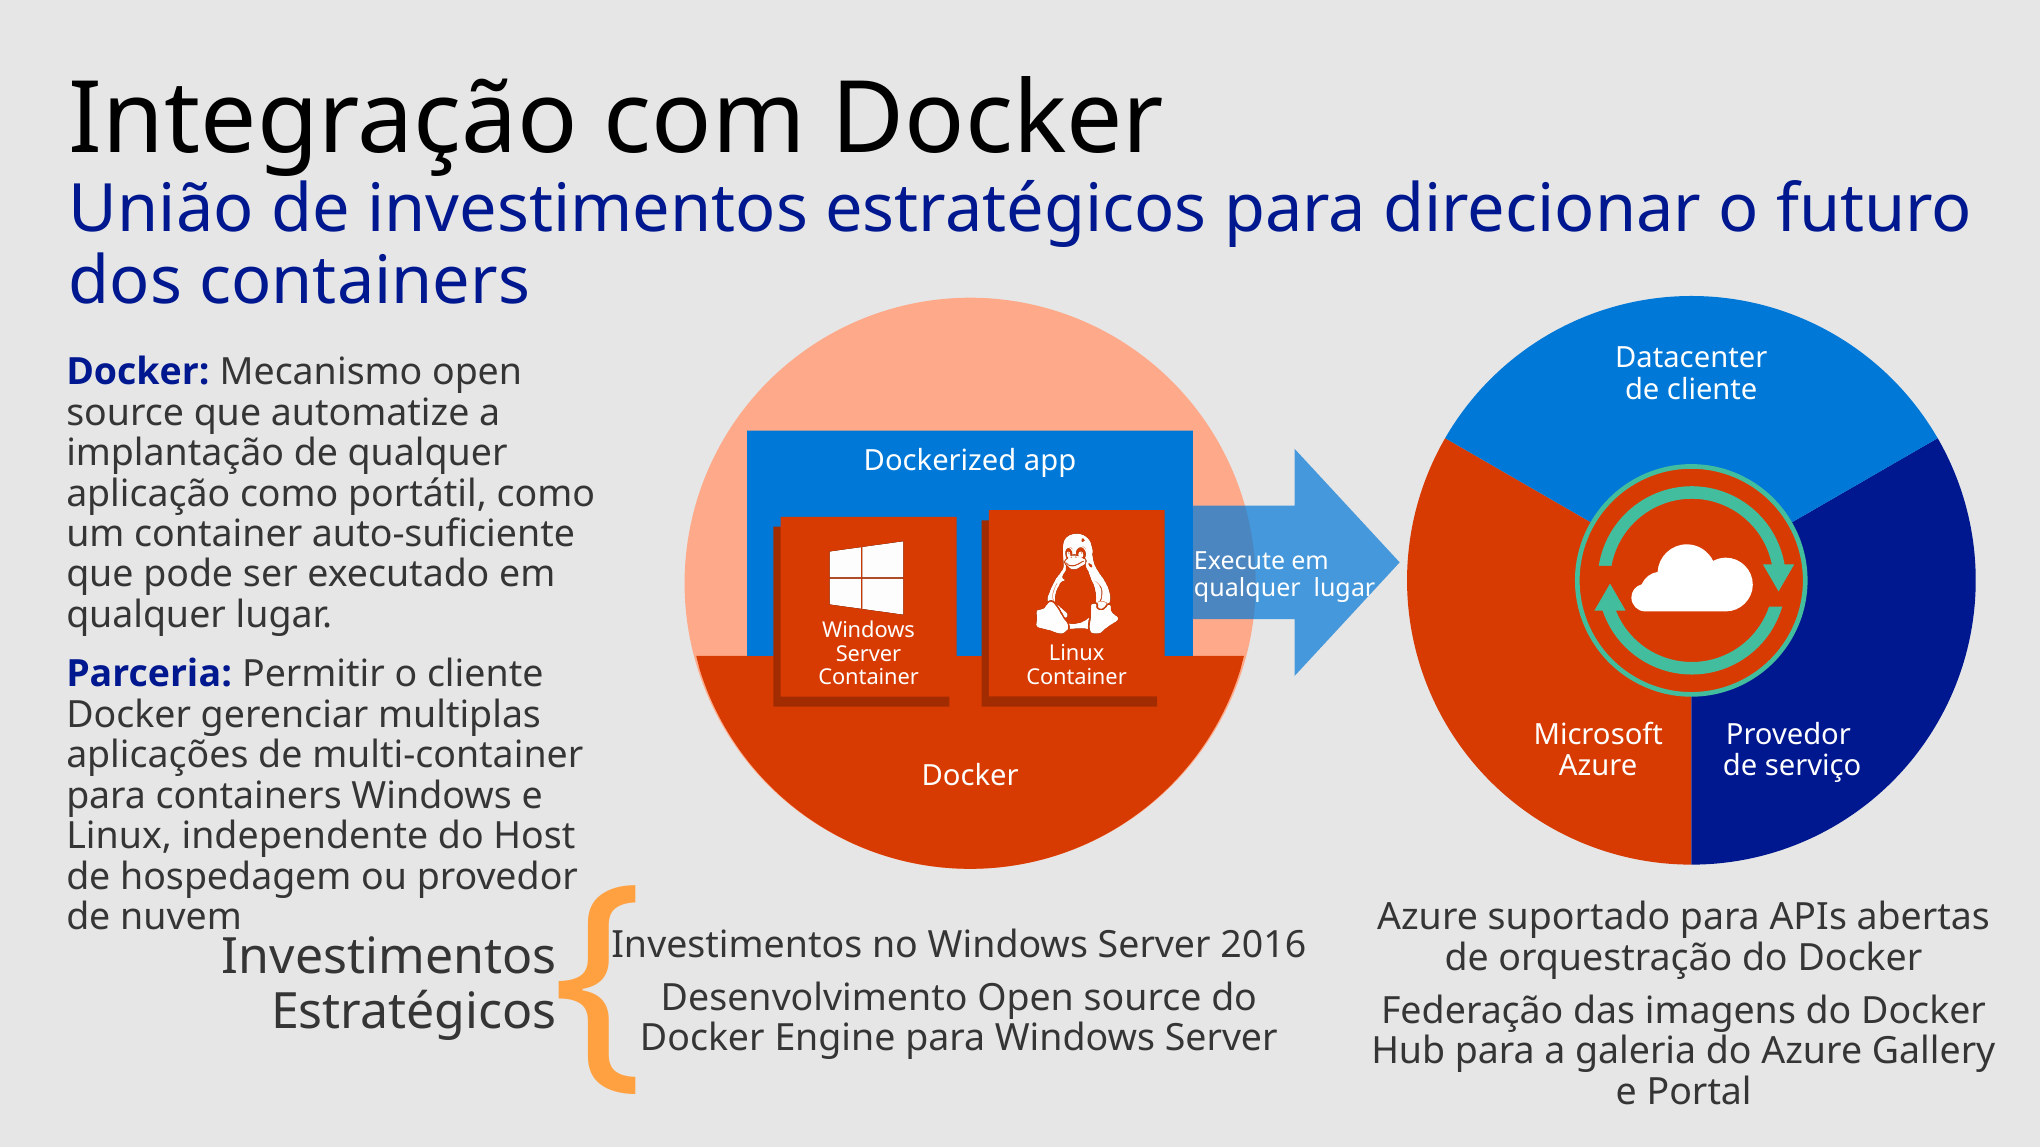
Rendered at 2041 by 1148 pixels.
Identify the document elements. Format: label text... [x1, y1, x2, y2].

title Integração com Docker União de investimentos estratégicos para direcionar o futuro dos containers [45, 51, 2023, 199]
text_box Investimentos Estratégicos [191, 951, 587, 1063]
text_box [1194, 448, 1366, 524]
text_box [1293, 626, 1342, 677]
text_box [695, 655, 1245, 870]
text_box Docker: Mecanismo open source que automatize a implantação de qualquer aplicação como portátil, como um container auto-suficiente que pode ser executado em qualquer lugar. Parceria: Permitir o cliente Docker gerenciar multiplas aplicações de multi-container para containers Windows e Linux, independente do Host de hospedagem ou provedor de nuvem [36, 322, 652, 951]
text_box Docker [891, 744, 1049, 808]
text_box Azure suportado para APIs abertas de orquestração do Docker Federação das imagens do Docker Hub para a galeria do Azure Gallery e Portal [1344, 890, 2023, 1120]
text_box Dockerized app [746, 430, 1194, 657]
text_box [773, 509, 957, 707]
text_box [981, 509, 1165, 707]
text_box Investimentos no Windows Server 2016 Desenvolvimento Open source do Docker Engine para Windows Server [674, 900, 1344, 1083]
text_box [1406, 295, 1976, 865]
text_box [1156, 626, 1254, 802]
text_box [683, 296, 1246, 800]
text_box Execute em qualquer lugar [1165, 524, 1406, 626]
text_box } [522, 847, 674, 1148]
